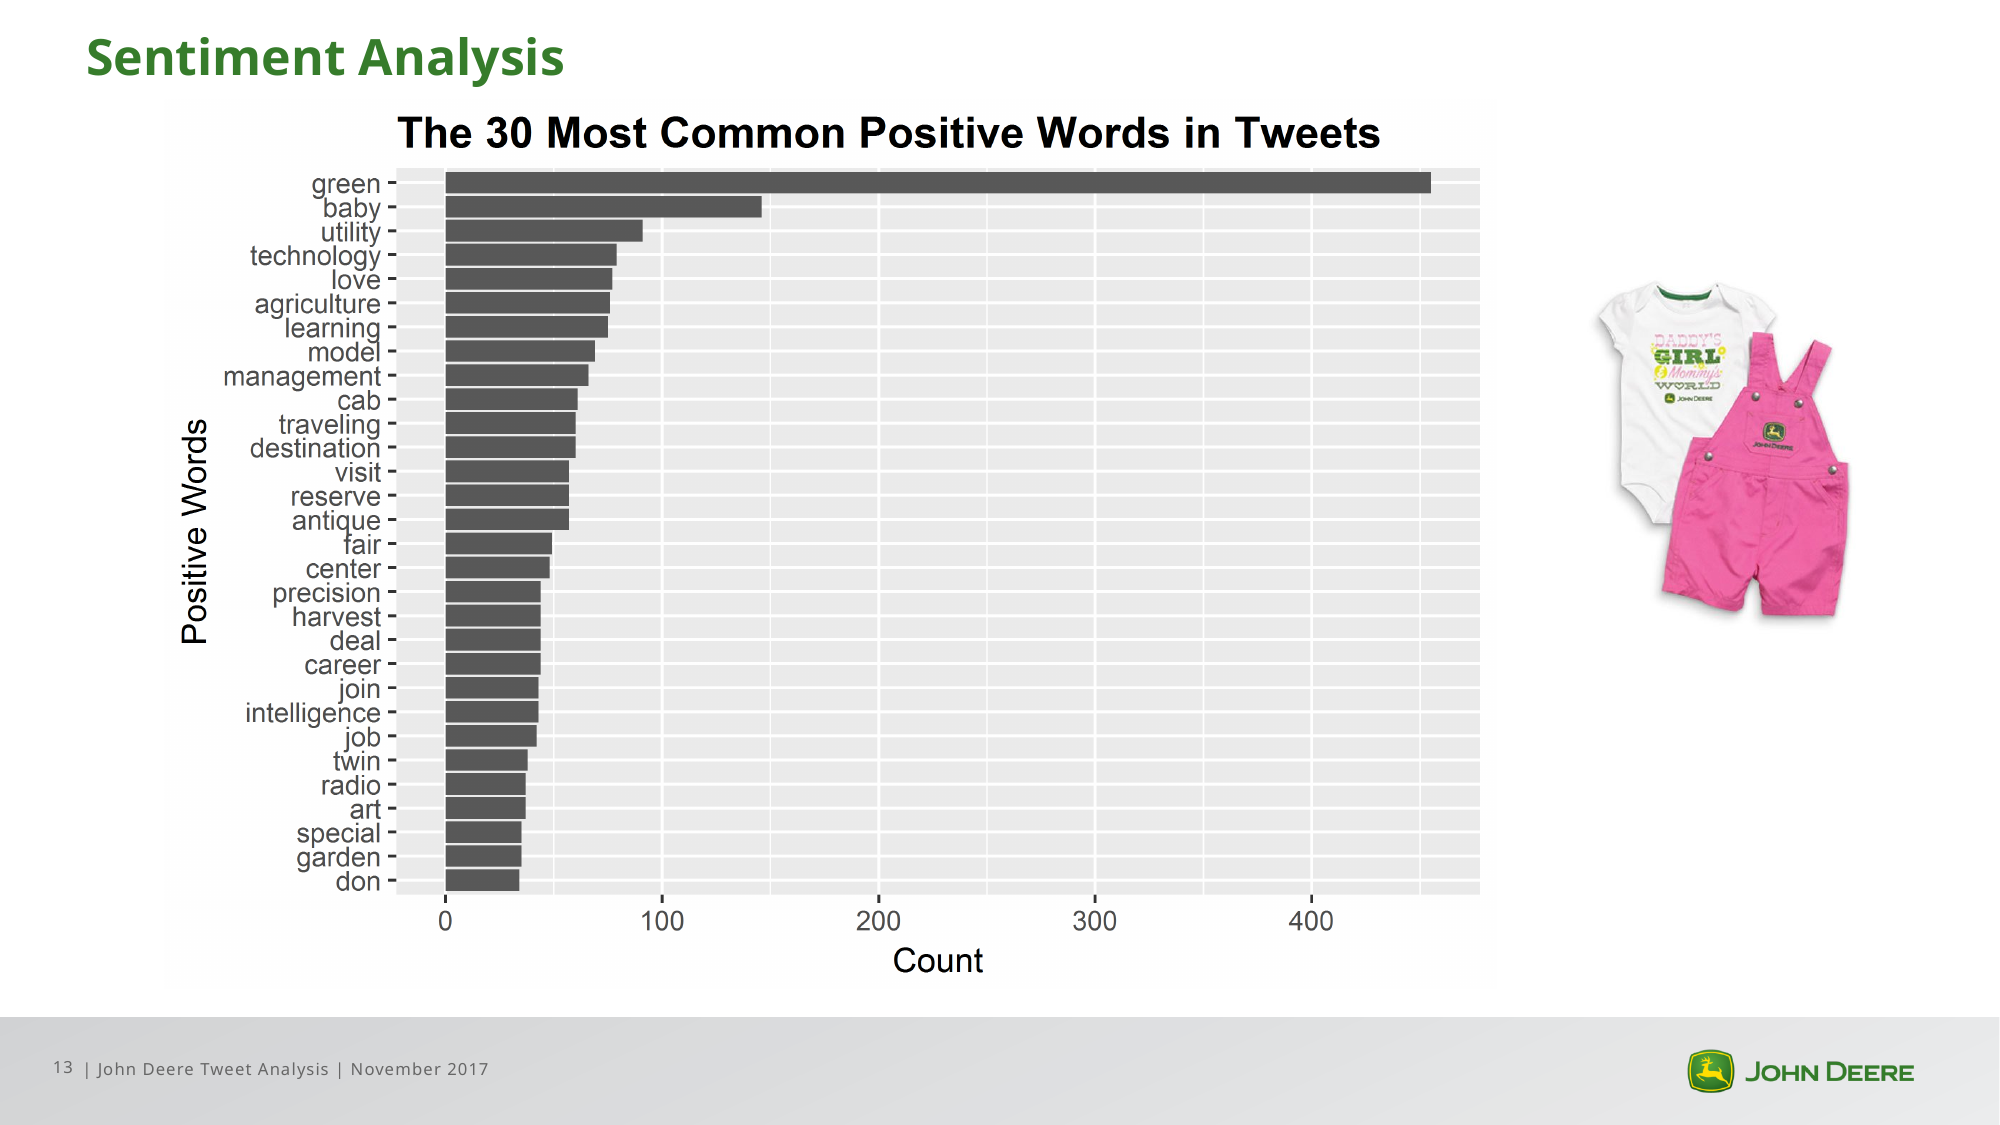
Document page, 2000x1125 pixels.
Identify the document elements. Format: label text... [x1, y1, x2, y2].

picture [1524, 216, 1954, 646]
title Sentiment Analysis [85, 31, 1914, 169]
picture [0, 1017, 2000, 1125]
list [163, 99, 1498, 989]
